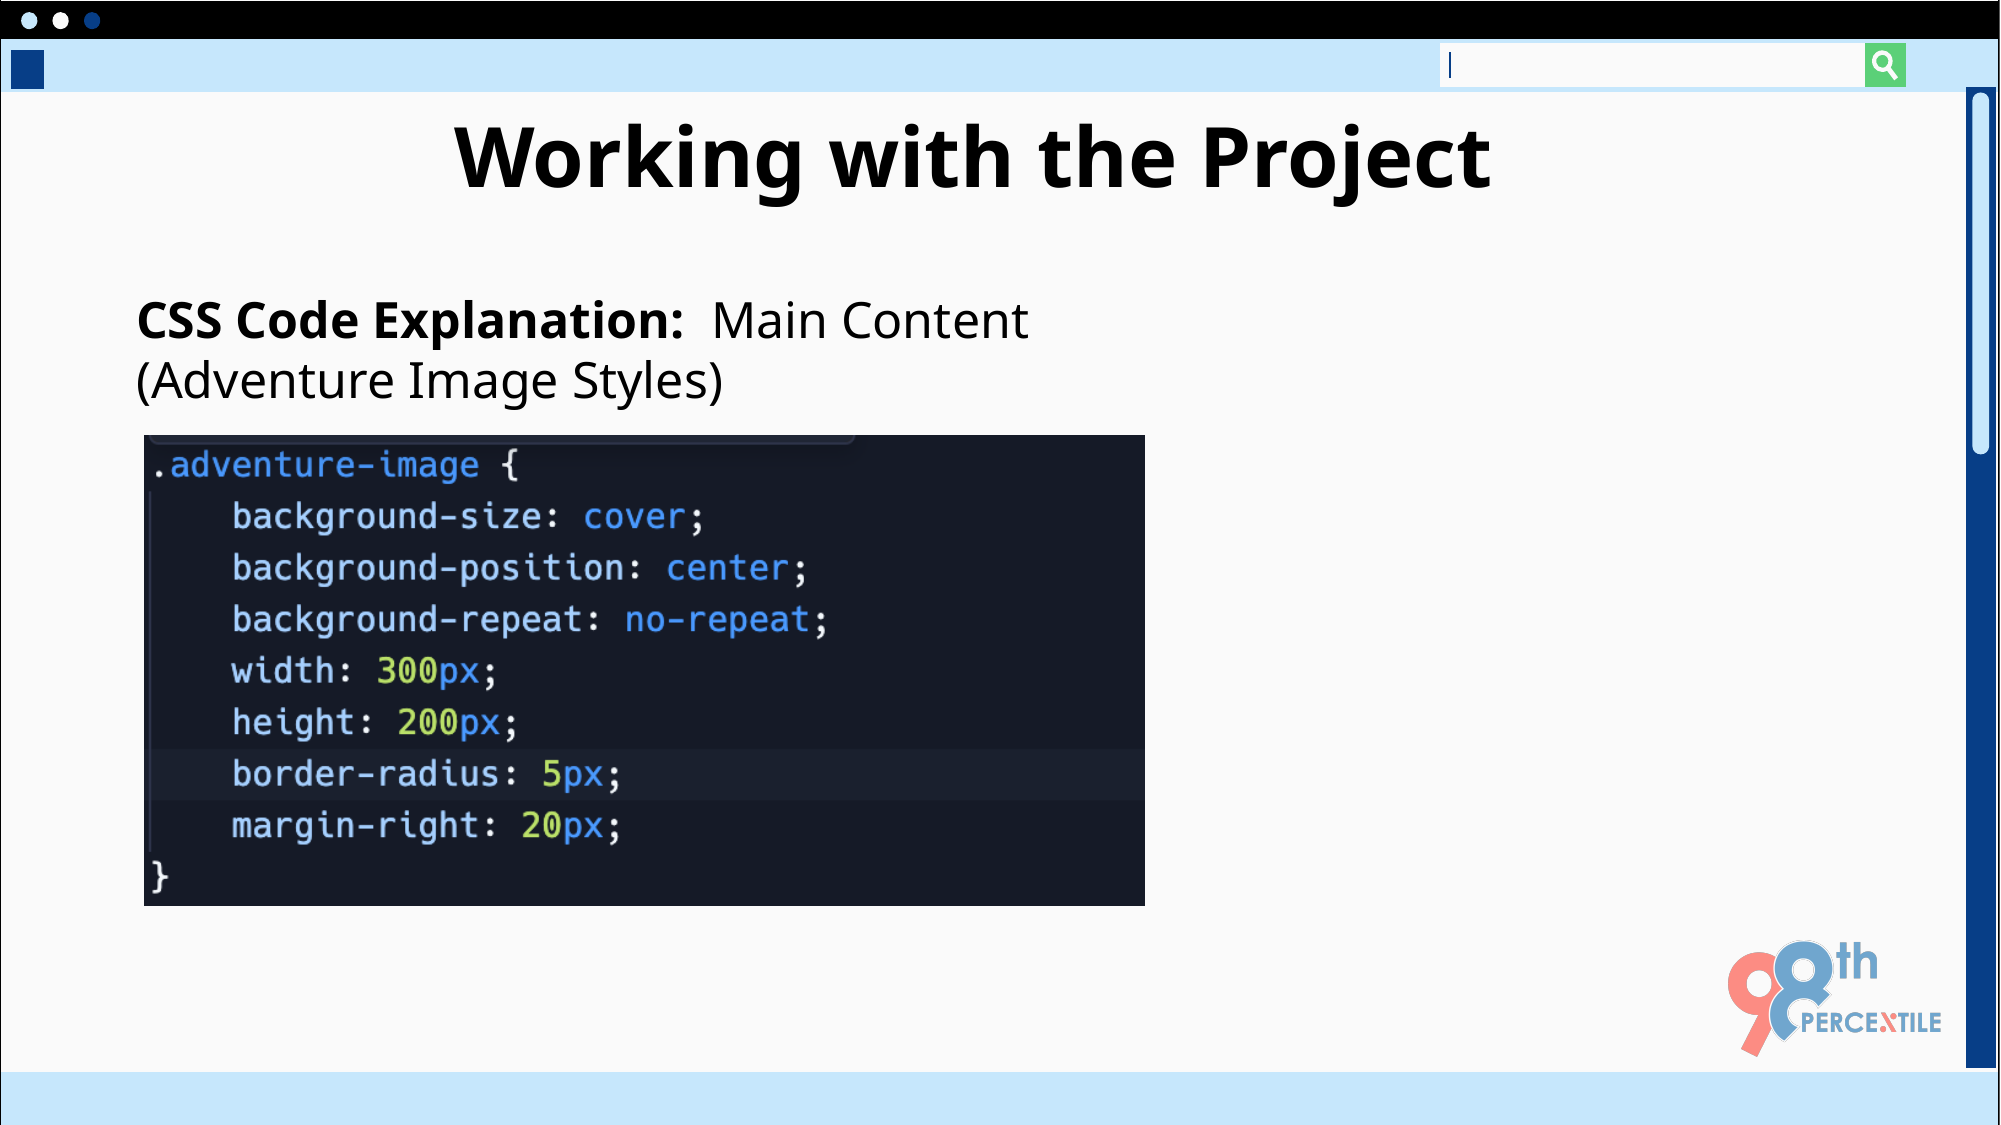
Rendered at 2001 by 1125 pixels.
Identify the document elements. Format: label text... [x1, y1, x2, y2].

picture [1724, 938, 1944, 1061]
picture [144, 435, 1145, 907]
title Working with the Project [35, 88, 1913, 254]
text_box CSS Code Explanation: Main Content (Adventure Image Styles) [121, 280, 1543, 416]
